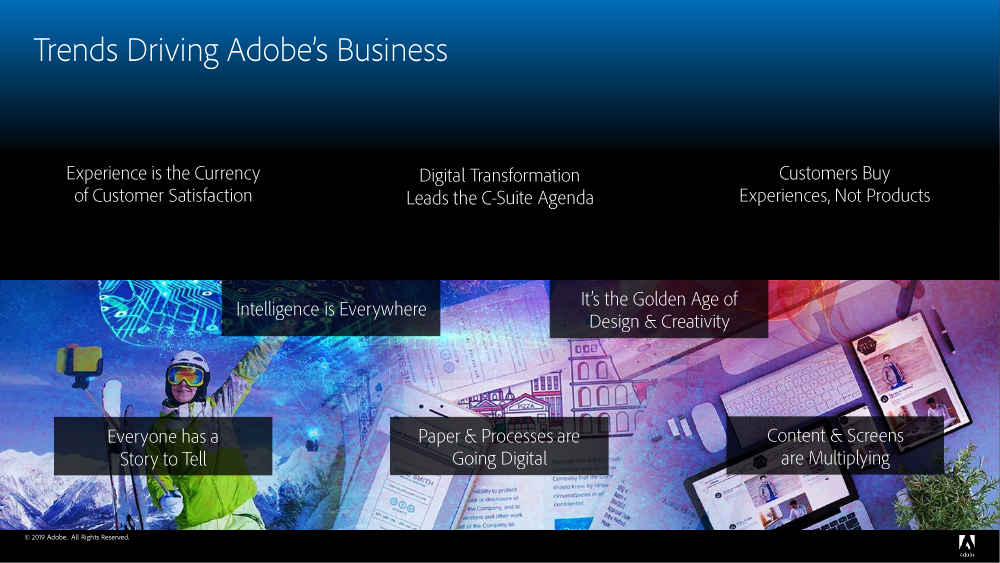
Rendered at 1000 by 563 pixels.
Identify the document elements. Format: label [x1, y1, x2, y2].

text_box [0, 0, 1000, 563]
